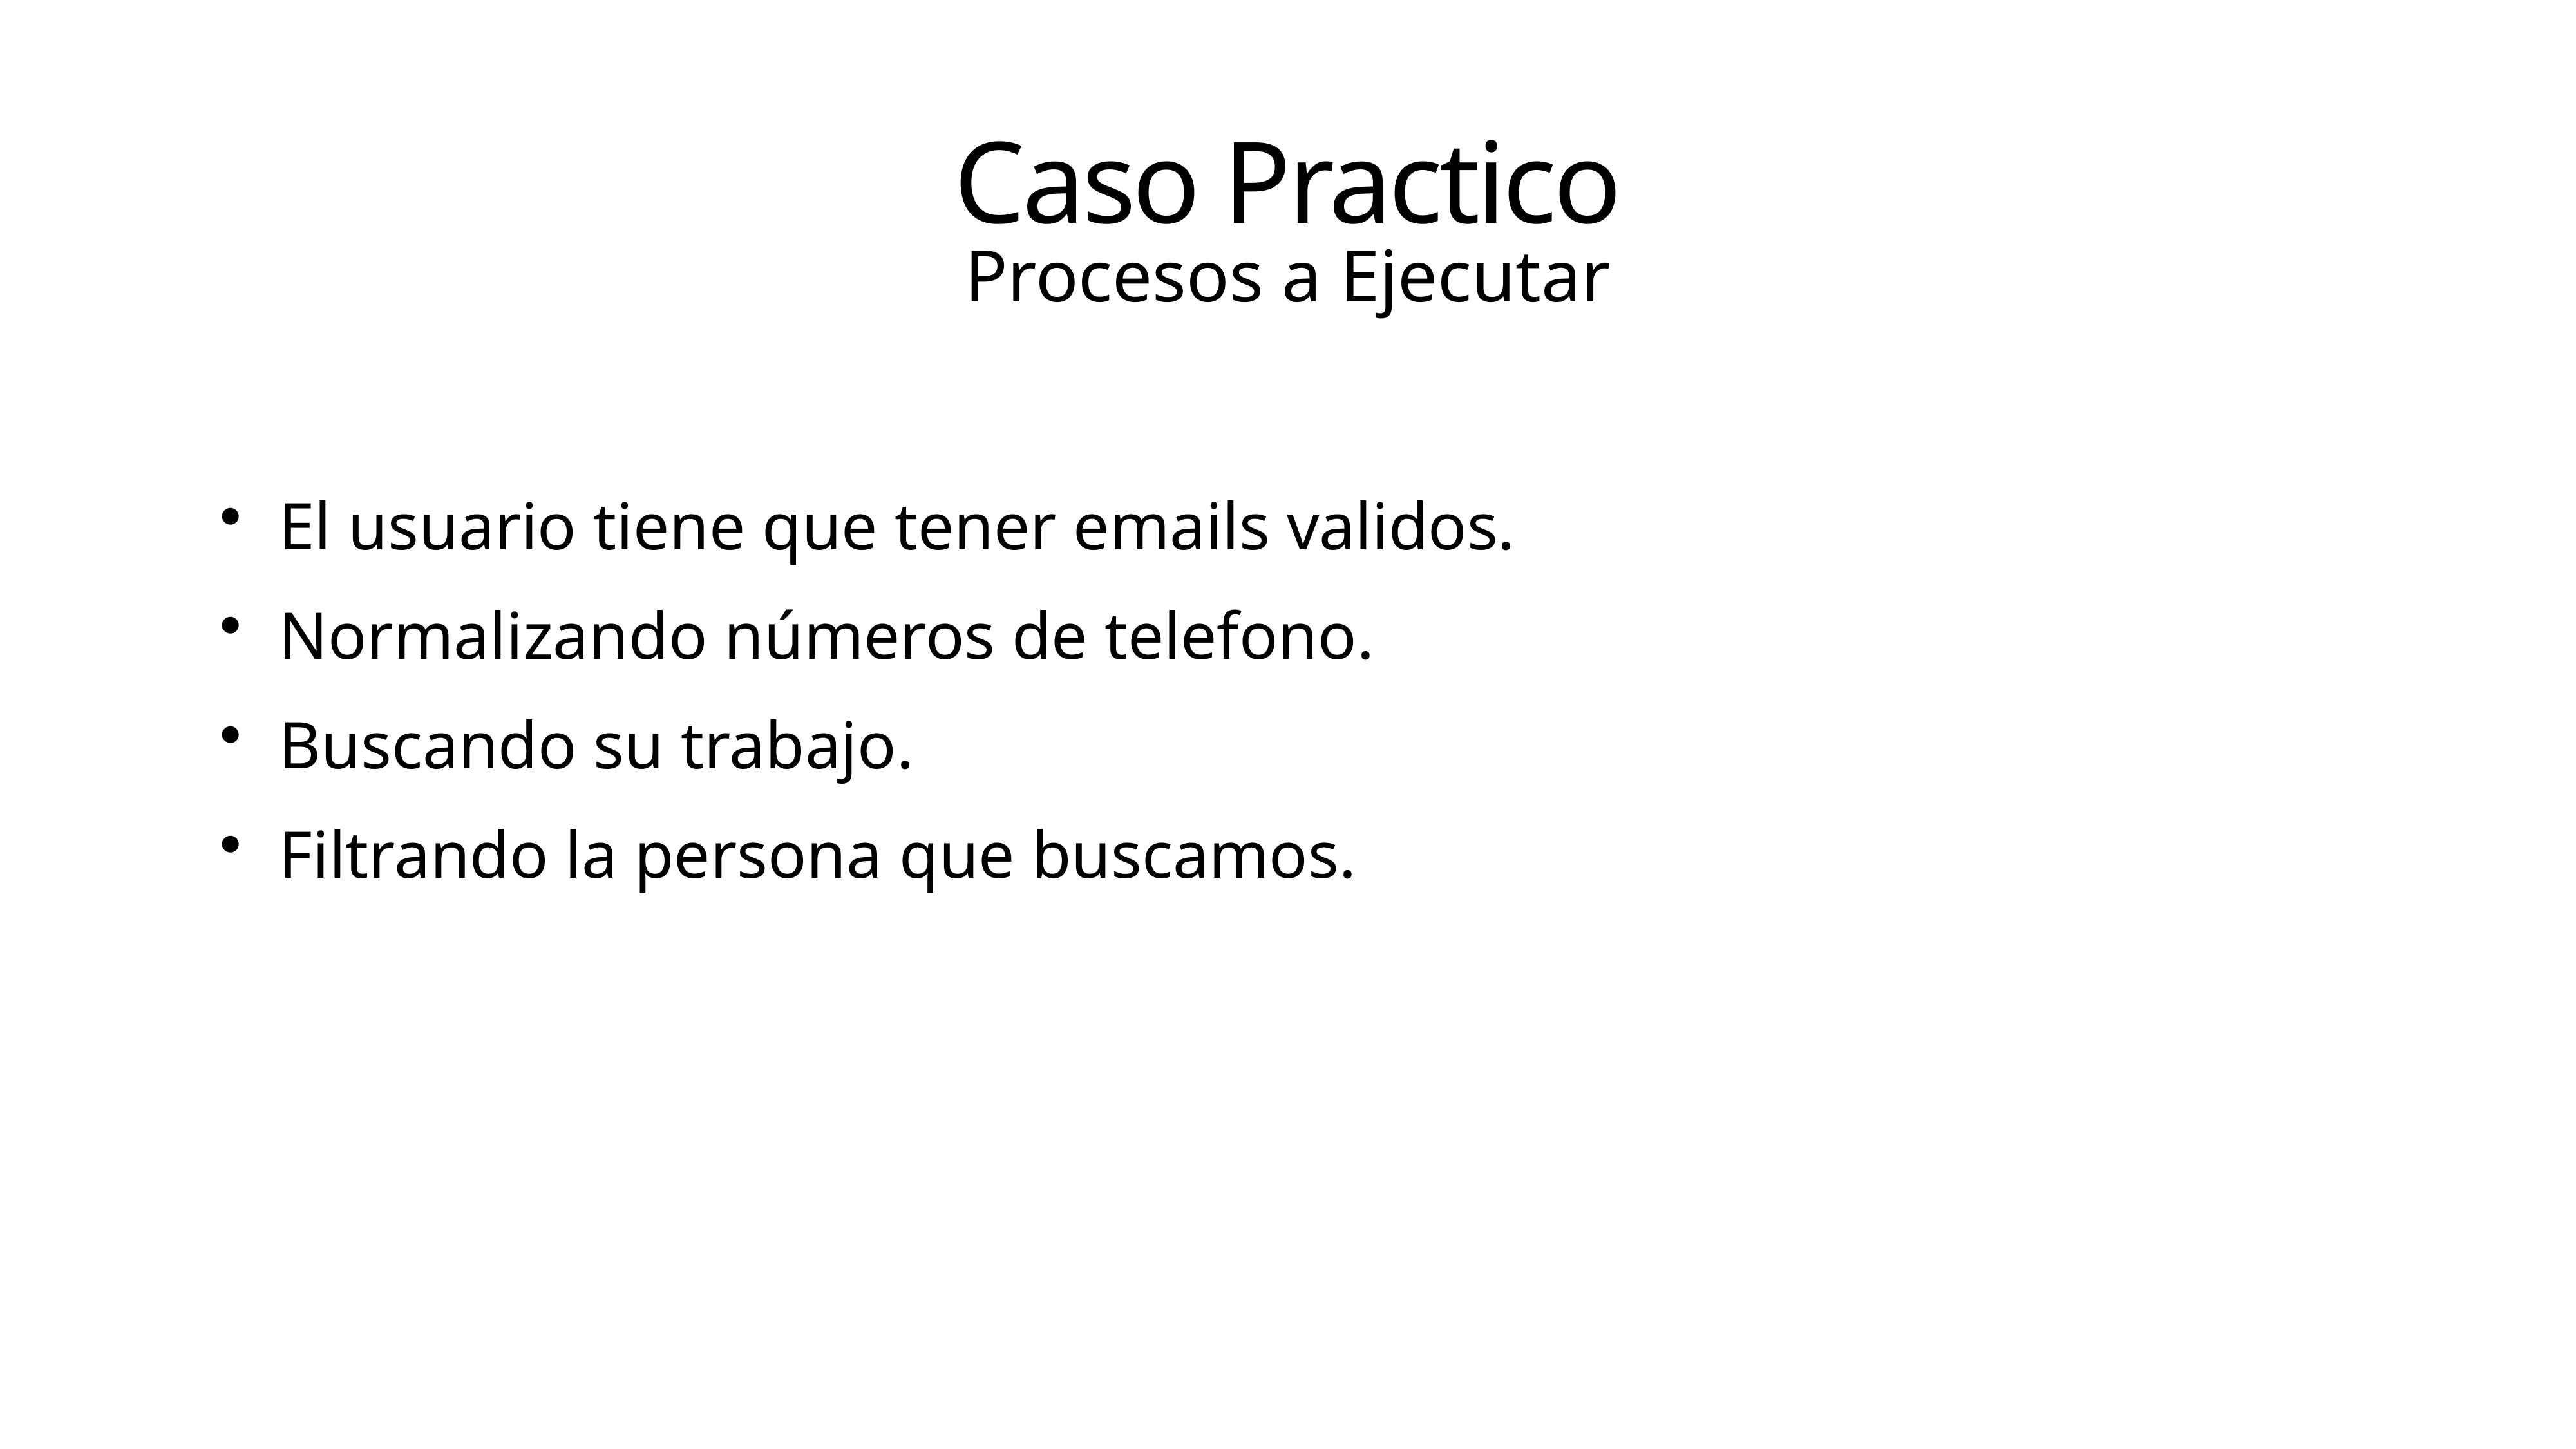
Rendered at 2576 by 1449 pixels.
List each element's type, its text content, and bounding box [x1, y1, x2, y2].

list El usuario tiene que tener emails validos. Normalizando números de telefono. Buscando su trabajo. Filtrando la persona que buscamos. [214, 479, 2523, 1371]
title Caso Practico [133, 85, 2443, 225]
list Procesos a Ejecutar [133, 225, 2443, 334]
